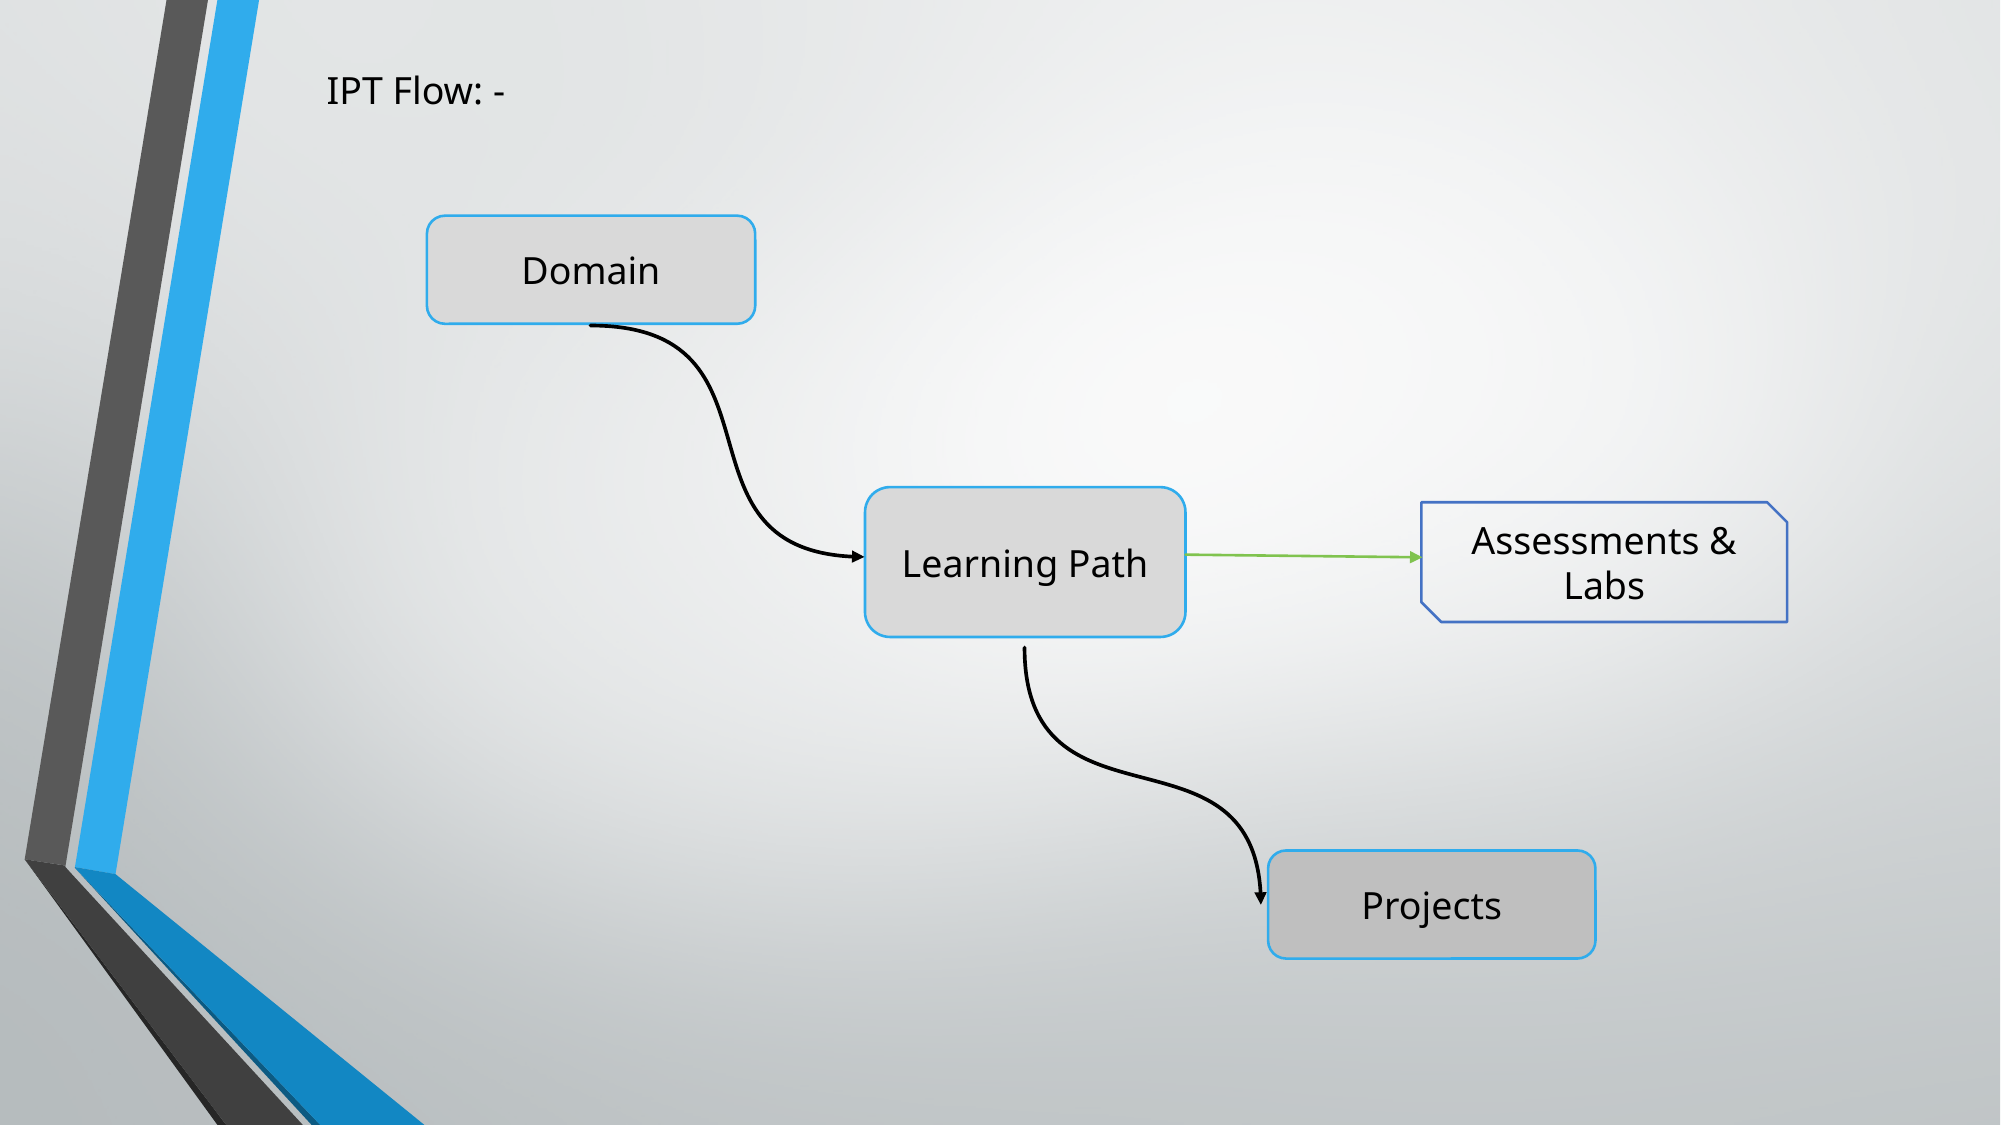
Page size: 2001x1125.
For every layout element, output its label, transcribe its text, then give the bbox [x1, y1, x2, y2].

text_box Learning Path [863, 485, 1187, 639]
text_box Projects [1266, 849, 1597, 960]
text_box Assessments & Labs [1420, 500, 1789, 624]
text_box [1185, 554, 1423, 558]
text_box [590, 325, 865, 558]
text_box IPT Flow: - [311, 59, 762, 120]
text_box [1024, 647, 1262, 905]
text_box Domain [425, 214, 757, 326]
